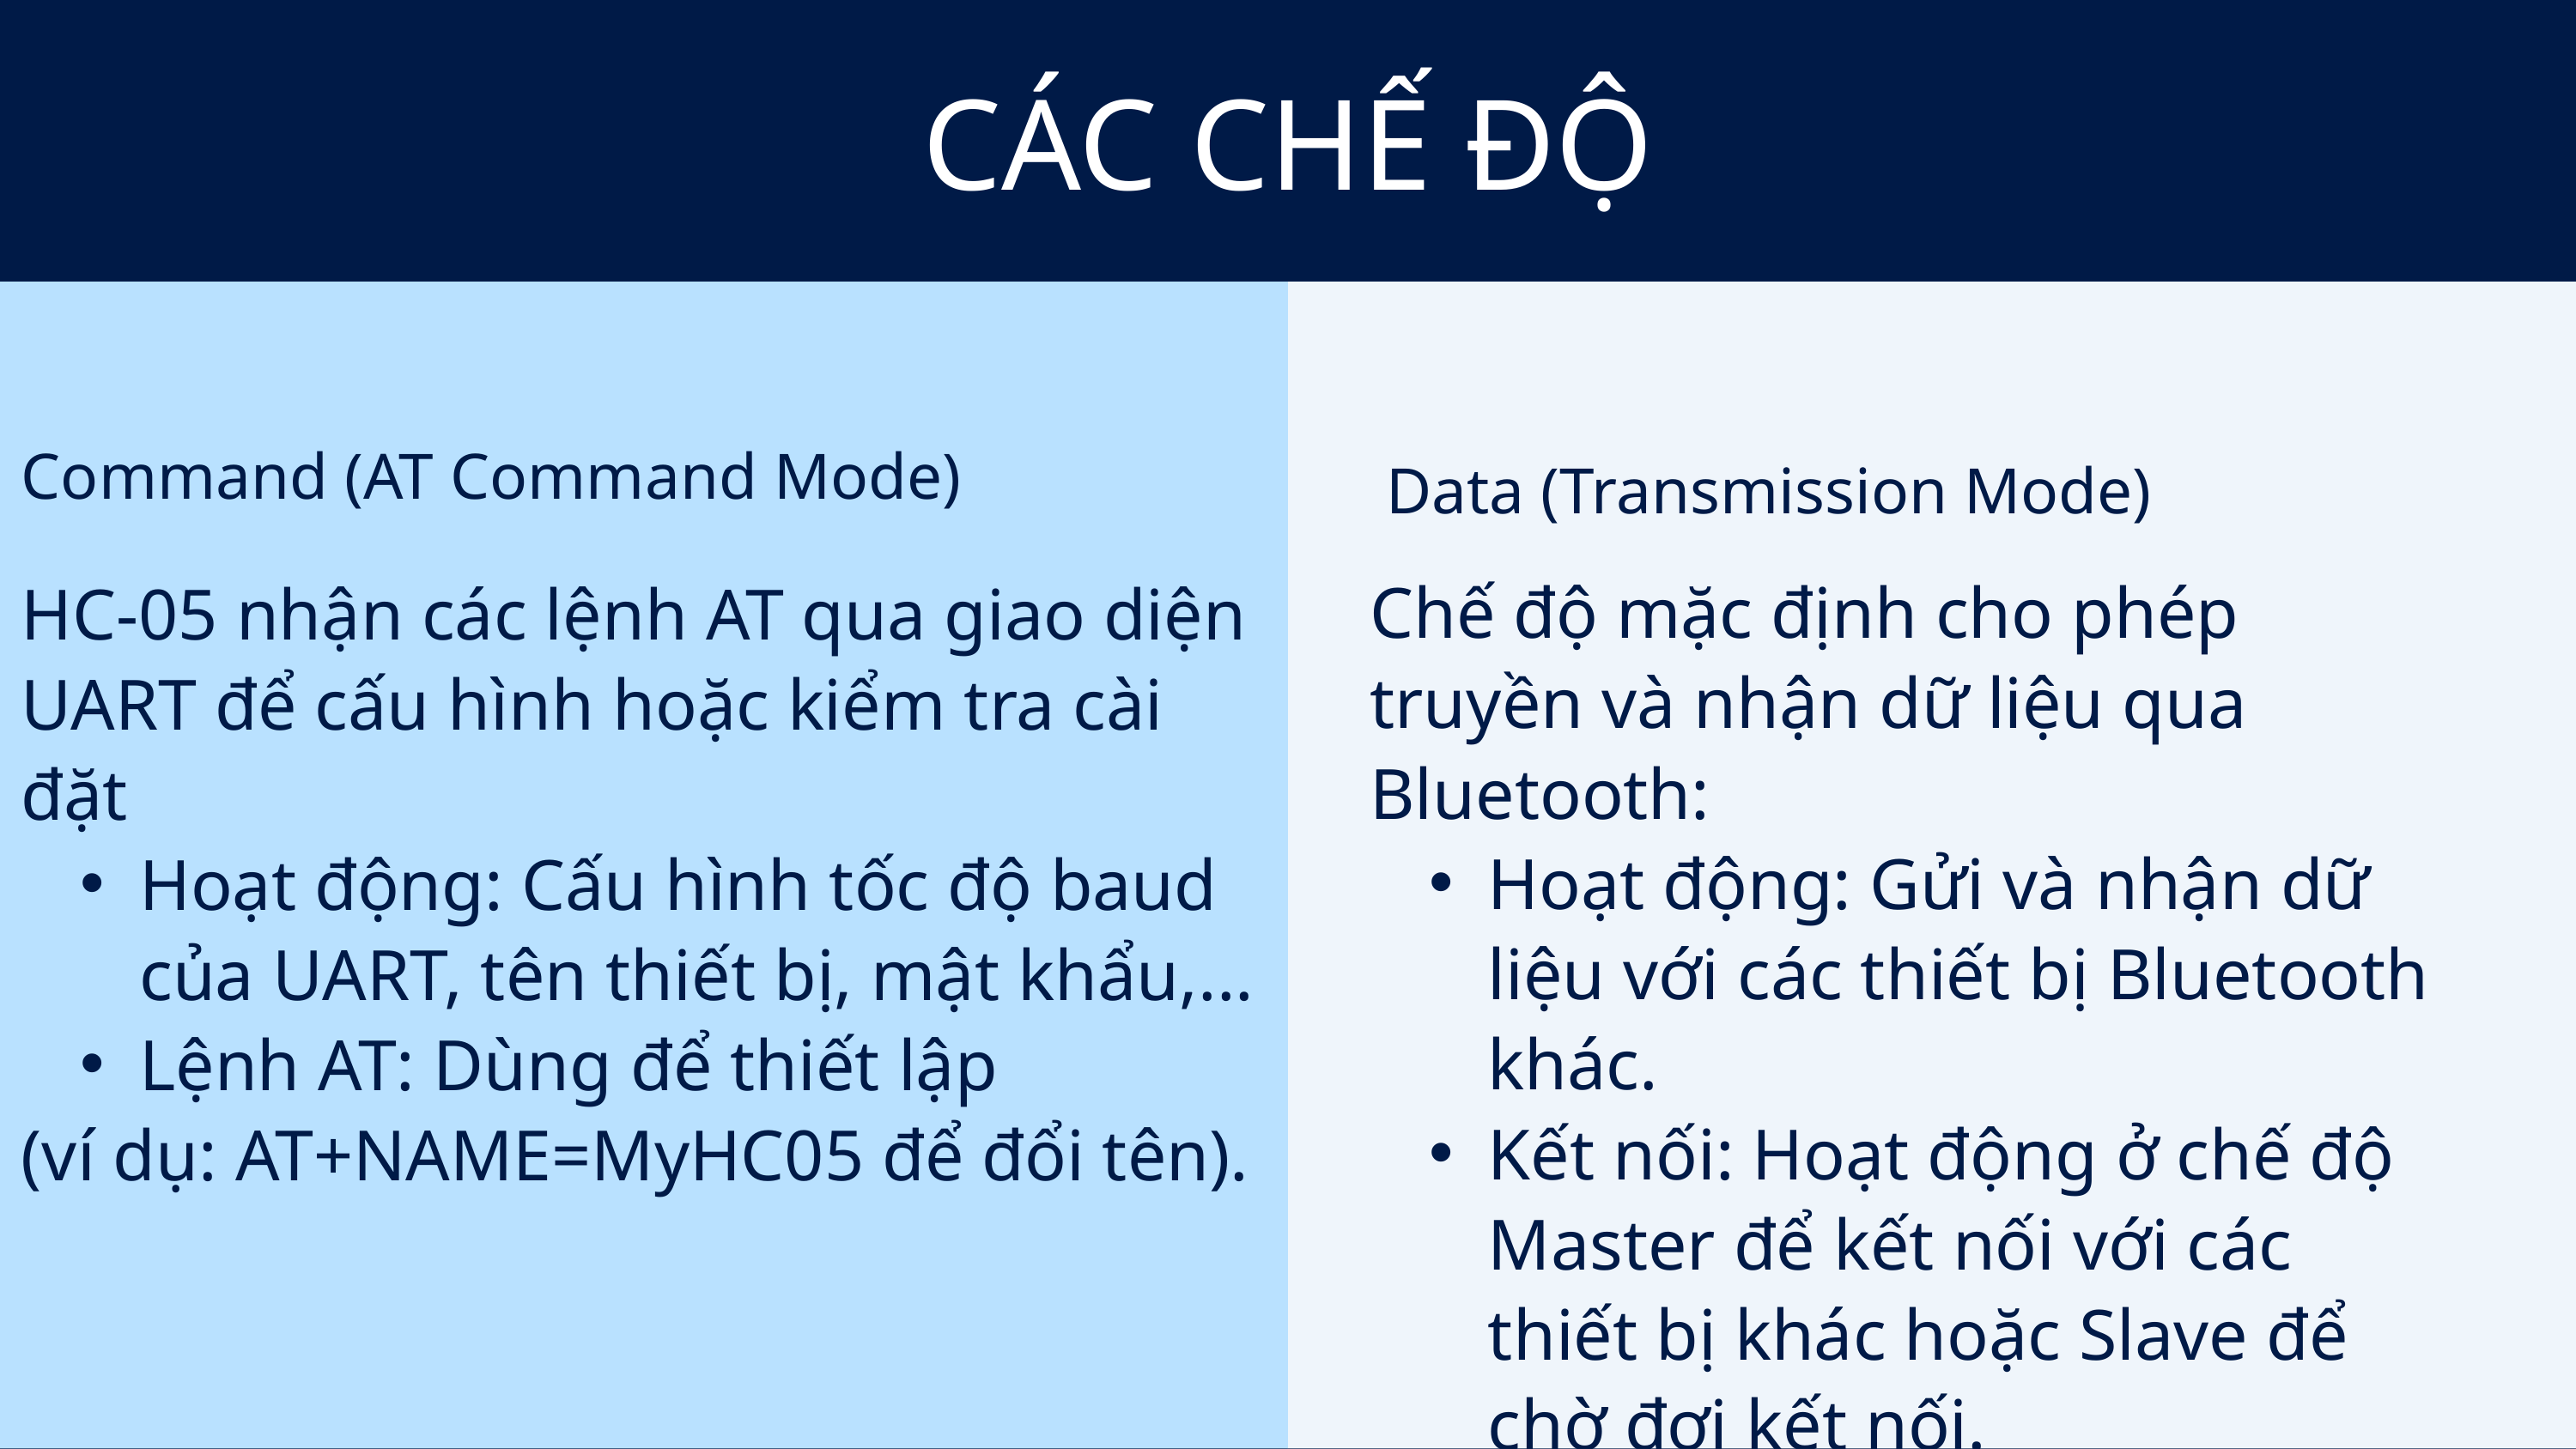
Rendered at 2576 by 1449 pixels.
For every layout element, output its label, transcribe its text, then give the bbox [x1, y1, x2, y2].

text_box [1370, 447, 2432, 1449]
text_box CÁC CHẾ ĐỘ [461, 89, 2115, 215]
text_box [1288, 282, 2576, 1449]
text_box [0, 282, 1288, 1449]
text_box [21, 433, 1286, 1361]
